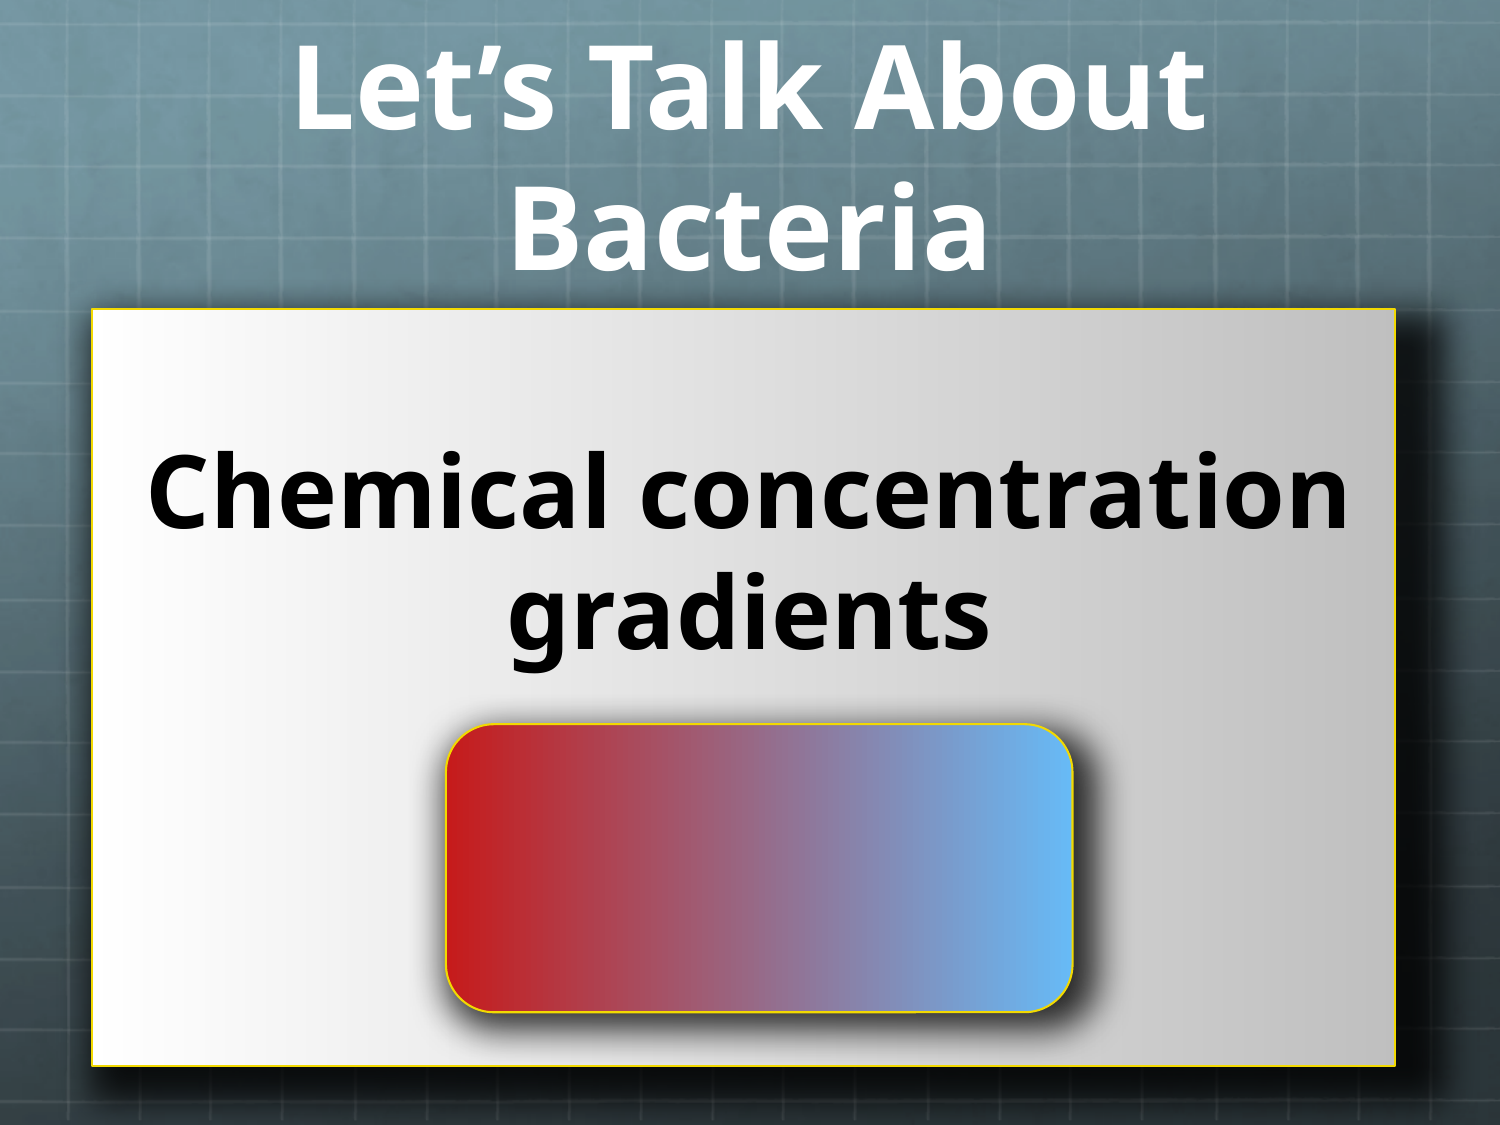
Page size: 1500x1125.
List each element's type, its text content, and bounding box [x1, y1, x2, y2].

text_box Let’s Talk About Bacteria [77, 17, 1421, 289]
text_box [91, 308, 1396, 1067]
text_box [444, 723, 1074, 1014]
picture [0, 0, 1500, 1125]
title Chemical concentration gradients [127, 412, 1372, 684]
